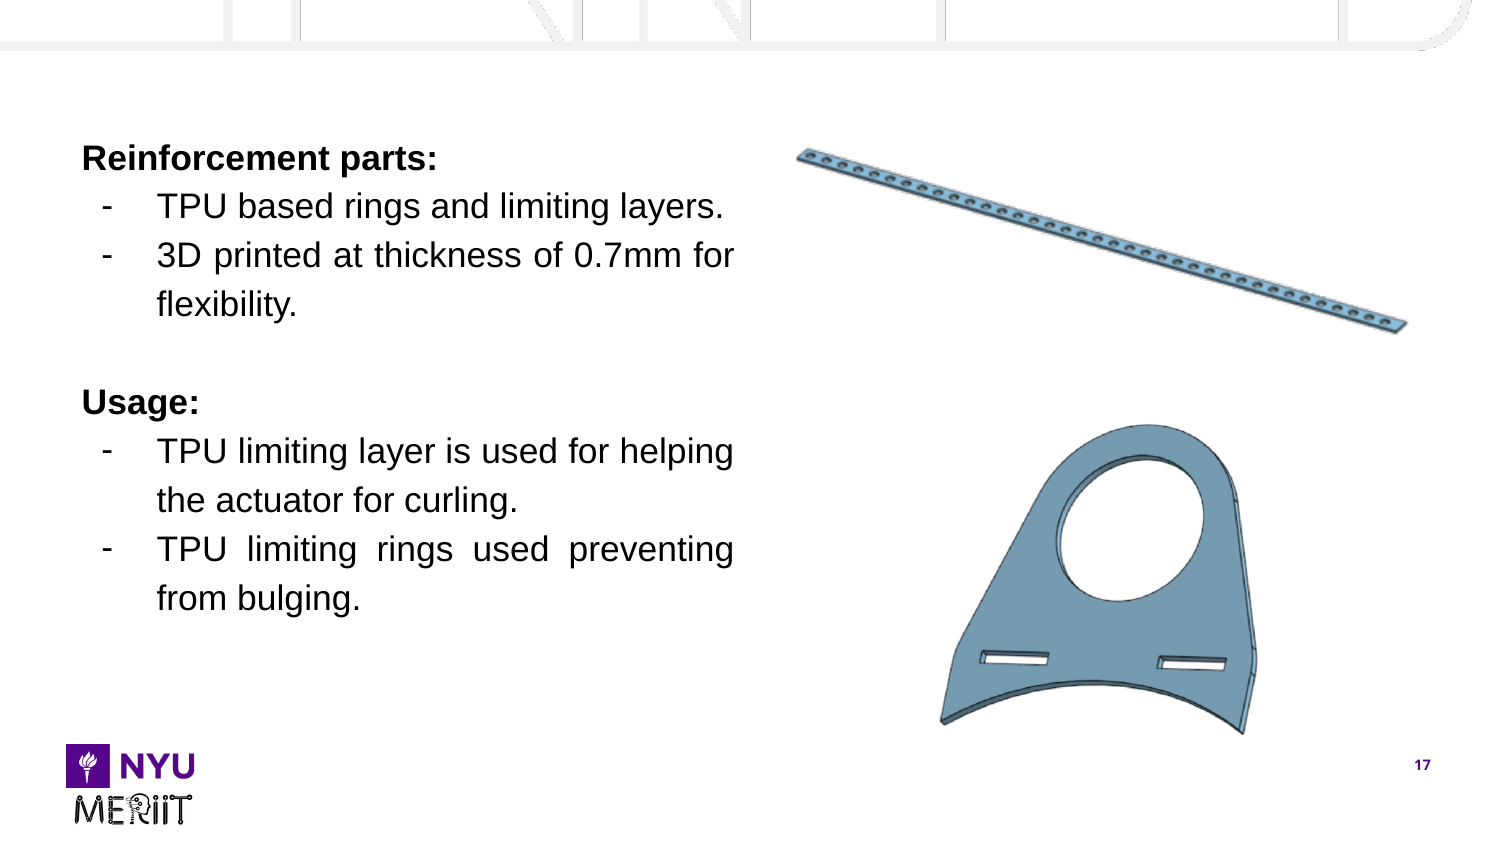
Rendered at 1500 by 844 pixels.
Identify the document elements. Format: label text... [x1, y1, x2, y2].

text_box Reinforcement parts: TPU based rings and limiting layers. 3D printed at thickness of 0.7mm for flexibility. Usage: TPU limiting layer is used for helping the actuator for curling. TPU limiting rings used preventing from bulging. [66, 113, 750, 633]
picture [70, 793, 194, 825]
picture [66, 744, 195, 788]
picture [787, 133, 1413, 347]
picture [937, 390, 1263, 794]
picture [0, 0, 1496, 51]
